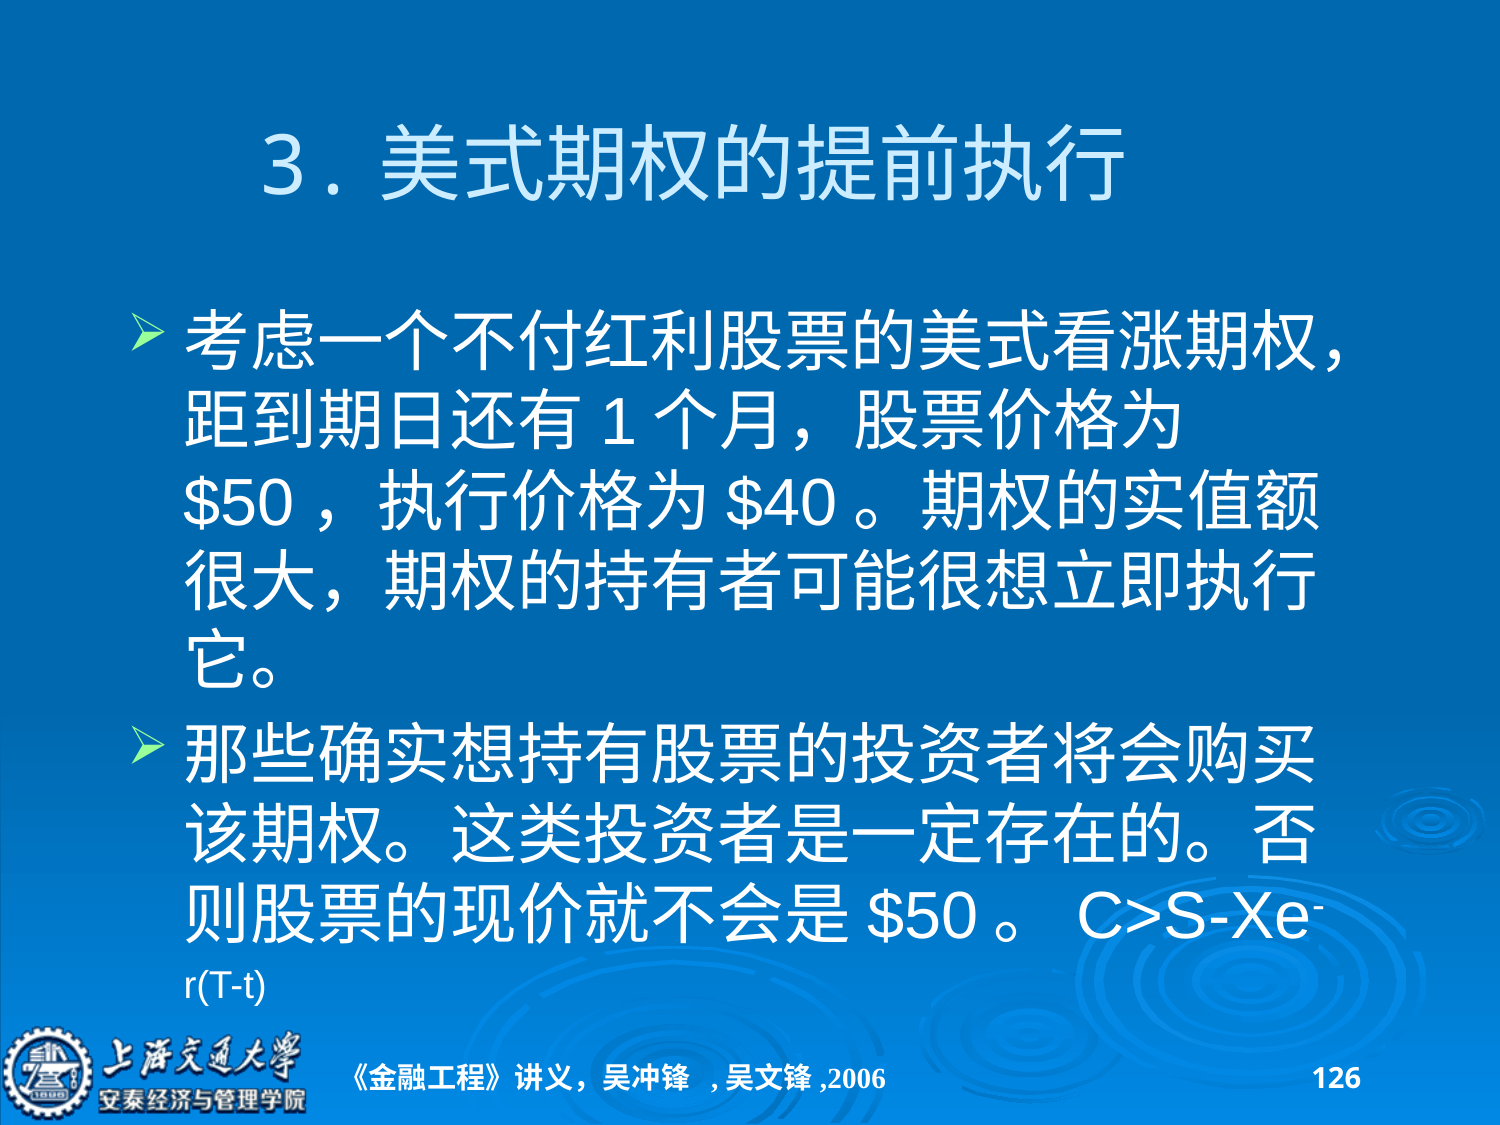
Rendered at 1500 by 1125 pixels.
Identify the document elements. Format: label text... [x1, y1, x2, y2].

picture [0, 1017, 313, 1125]
title 3.美式期权的提前执行 [0, 42, 1388, 279]
list 考虑一个不付红利股票的美式看涨期权，距到期日还有1个月，股票价格为$50，执行价格为$40。期权的实值额很大，期权的持有者可能很想立即执行它。 那些确实想持有股票的投资者将会购买该期权。这类投资者是一定存在的。否则股票的现价就不会是$50。C>S-Xe-r(T-t) [112, 290, 1388, 966]
